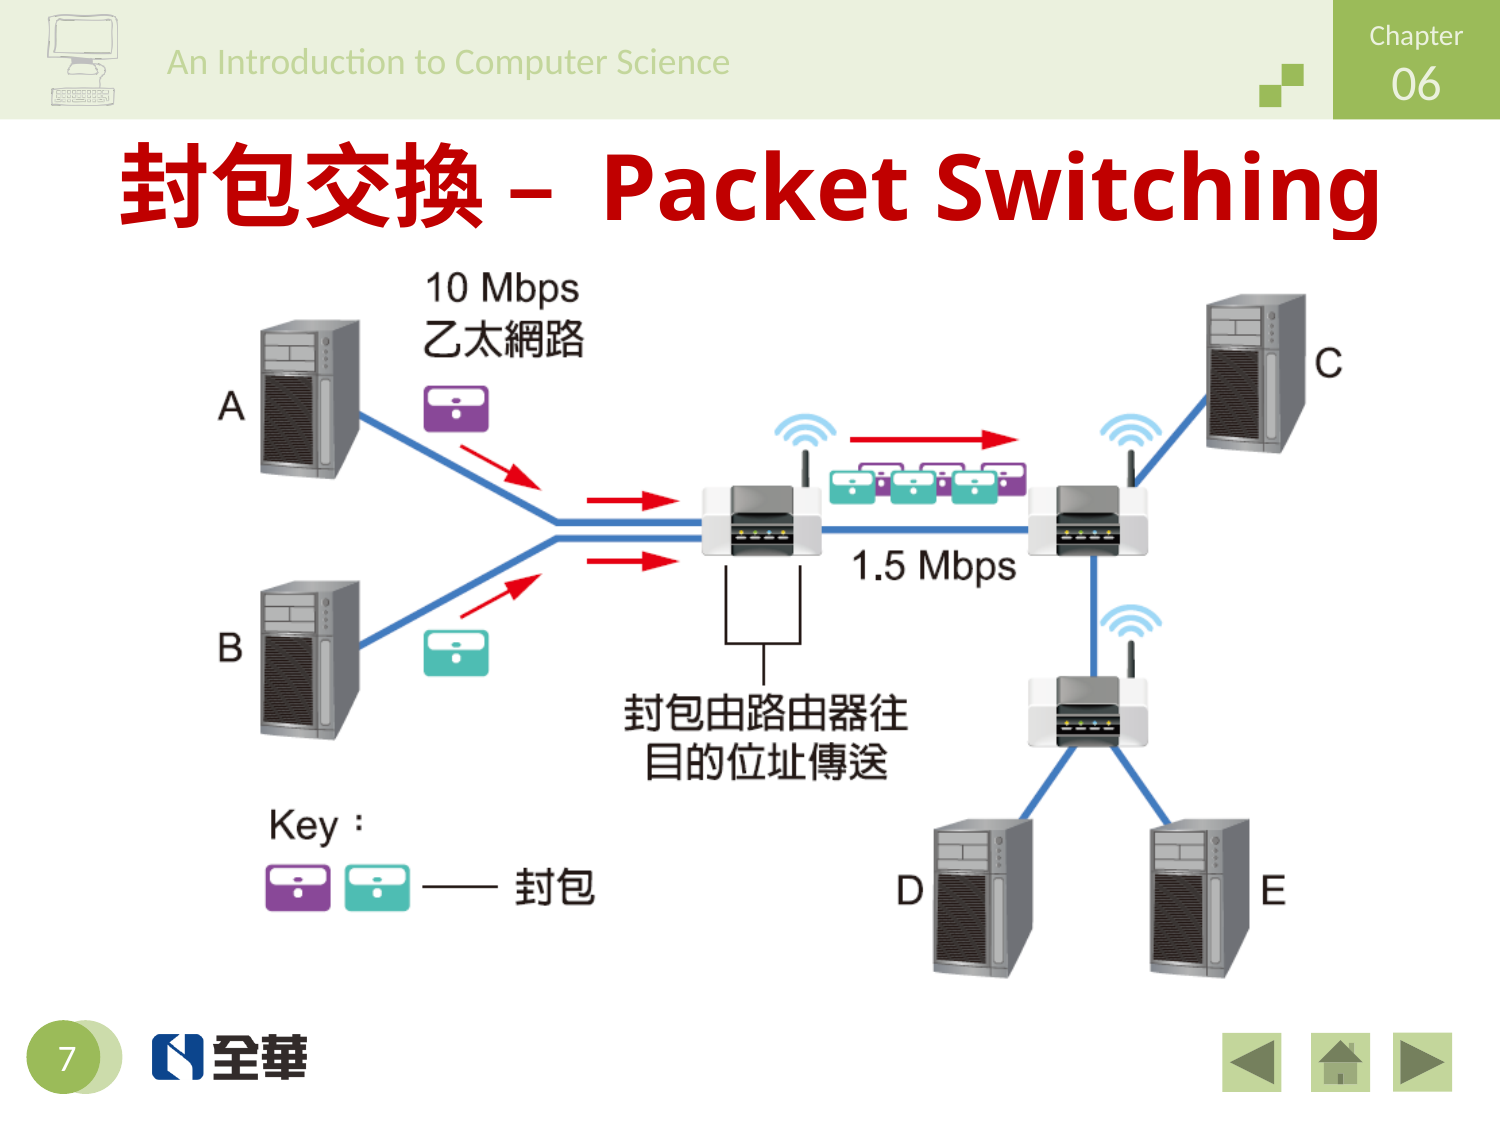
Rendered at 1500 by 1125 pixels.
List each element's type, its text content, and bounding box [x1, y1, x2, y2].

picture [181, 240, 1394, 999]
title 封包交換 – Packet Switching [76, 90, 1427, 278]
picture [152, 1034, 307, 1080]
picture [47, 14, 118, 106]
